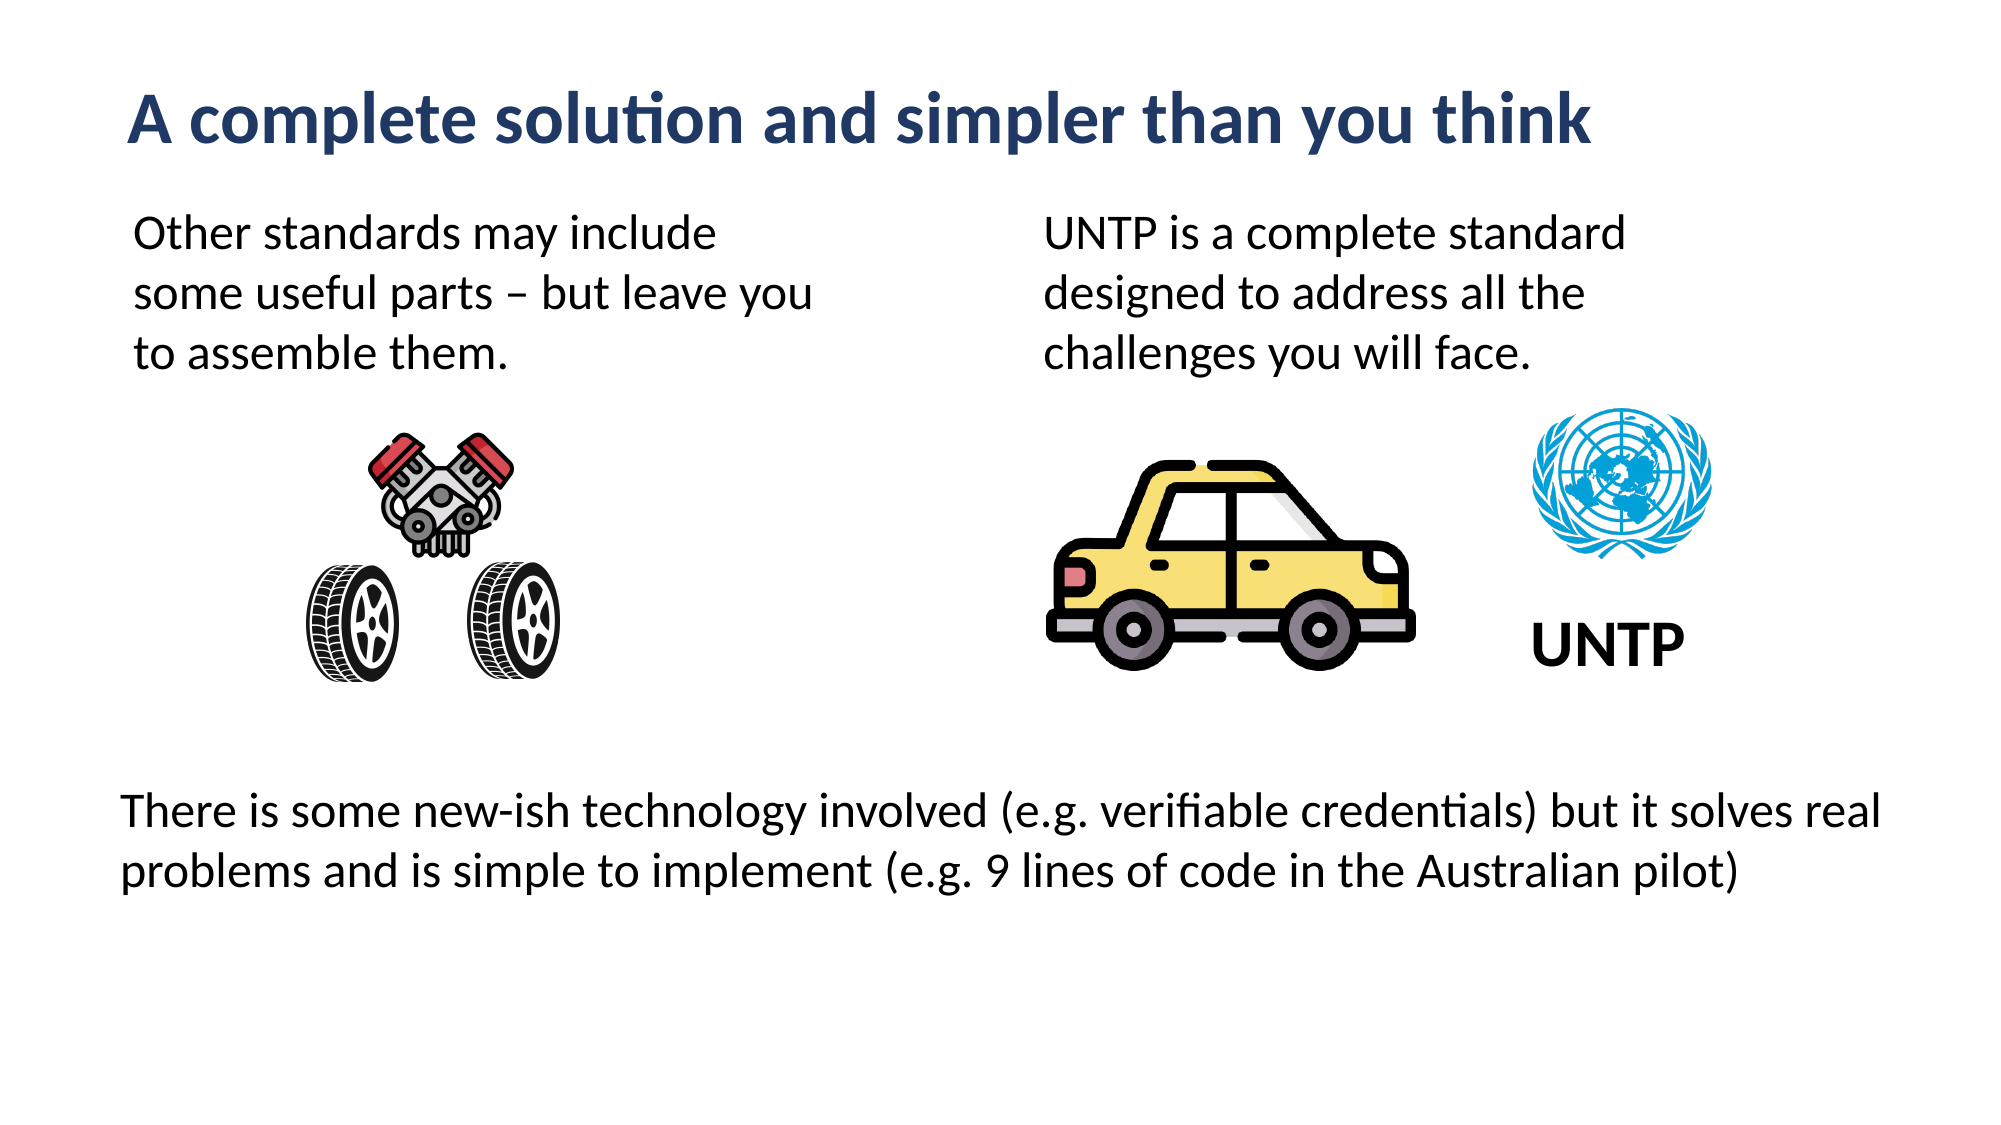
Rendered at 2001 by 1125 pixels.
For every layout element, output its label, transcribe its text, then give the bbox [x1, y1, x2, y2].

picture [1046, 380, 1416, 750]
text_box UNTP [1515, 592, 1724, 688]
text_box UNTP is a complete standard designed to address all the challenges you will face. [1028, 191, 1753, 387]
text_box A complete solution and simpler than you think [112, 62, 1610, 167]
text_box There is some new-ish technology involved (e.g. verifiable credentials) but it solves real problems and is simple to implement (e.g. 9 lines of code in the Australian pilot) [105, 770, 1932, 906]
text_box Other standards may include some useful parts – but leave you to assemble them. [118, 191, 843, 387]
picture [306, 422, 560, 682]
picture [1530, 406, 1714, 560]
